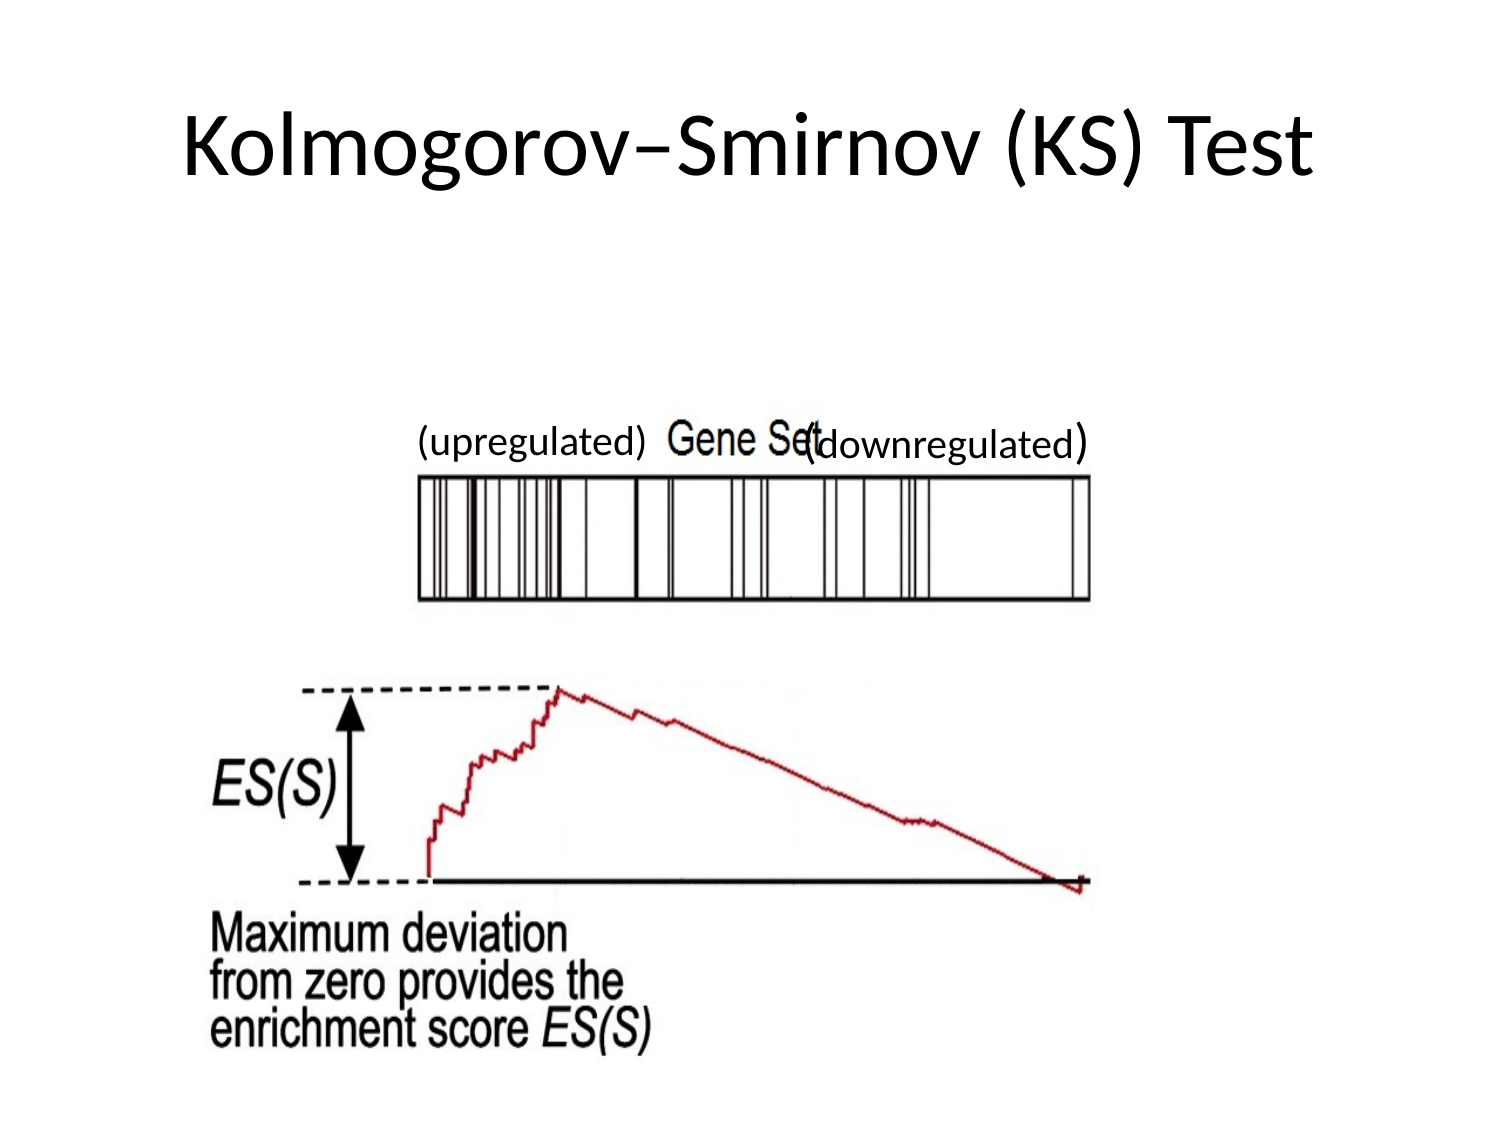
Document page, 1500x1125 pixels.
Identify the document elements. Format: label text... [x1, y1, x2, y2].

title Kolmogorov–Smirnov (KS) Test [75, 45, 1425, 233]
picture [202, 401, 1105, 1068]
